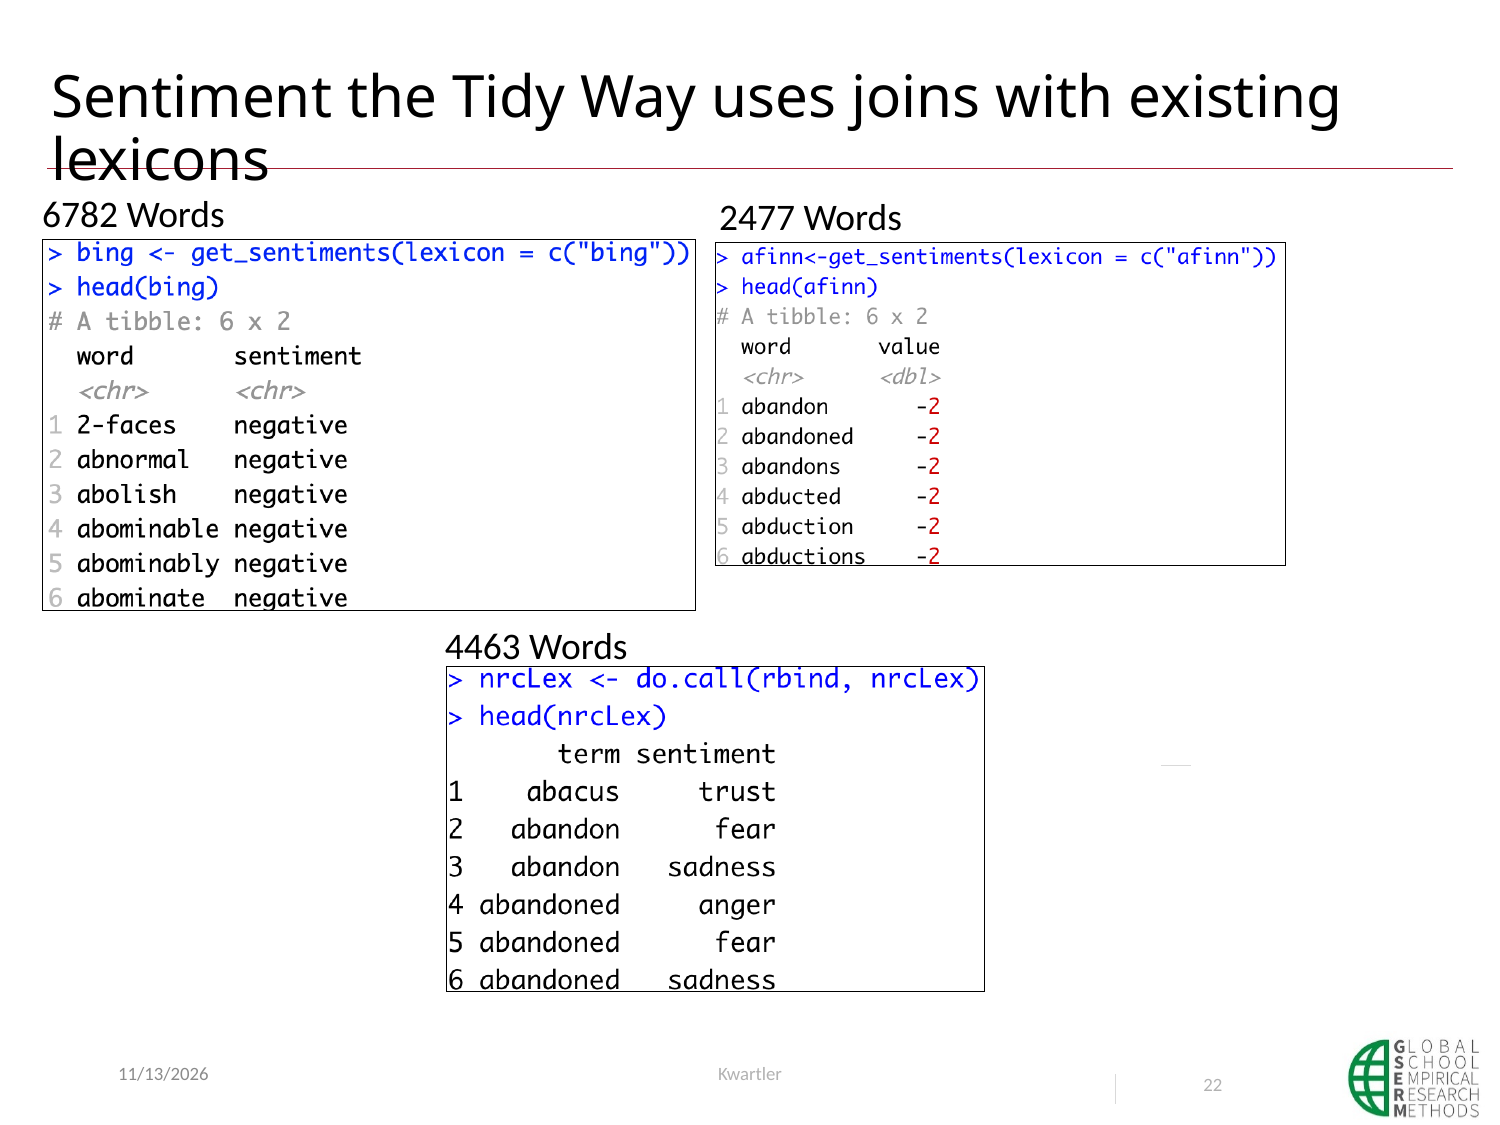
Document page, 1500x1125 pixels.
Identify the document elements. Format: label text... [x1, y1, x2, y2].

text_box 6782 Words [27, 182, 241, 243]
title Sentiment the Tidy Way uses joins with existing lexicons [36, 59, 1451, 157]
picture [42, 239, 696, 611]
footer Kwartler [496, 1042, 1004, 1103]
picture [446, 666, 985, 992]
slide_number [103, 1042, 441, 1103]
picture [715, 242, 1286, 566]
picture [1342, 1031, 1500, 1120]
text_box 2477 Words [704, 185, 918, 246]
text_box 4463 Words [430, 614, 643, 674]
slide_number 22 [1188, 1042, 1330, 1103]
